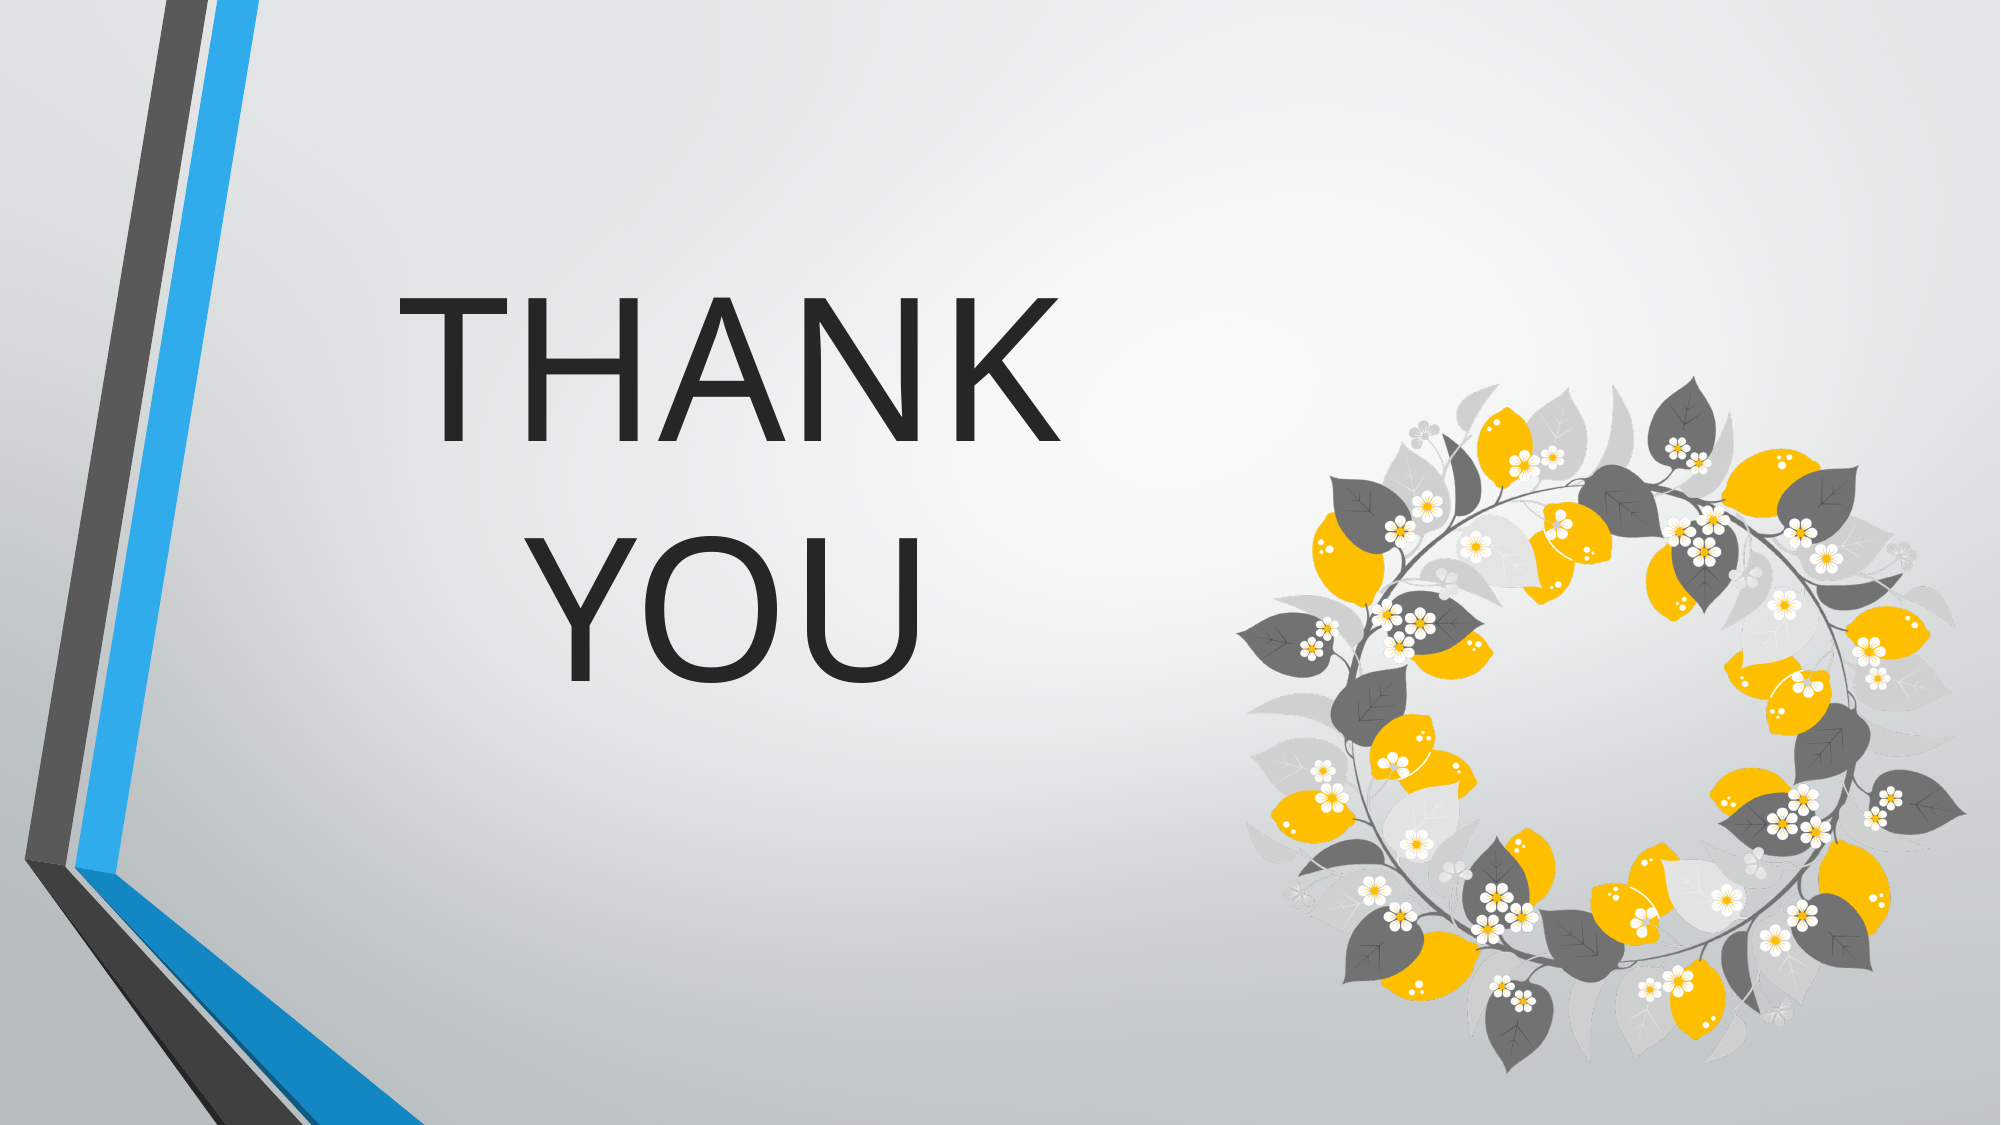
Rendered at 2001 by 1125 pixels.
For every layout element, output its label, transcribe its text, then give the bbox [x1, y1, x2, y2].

picture [1201, 342, 2000, 1106]
text_box THANK YOU [187, 233, 1273, 729]
